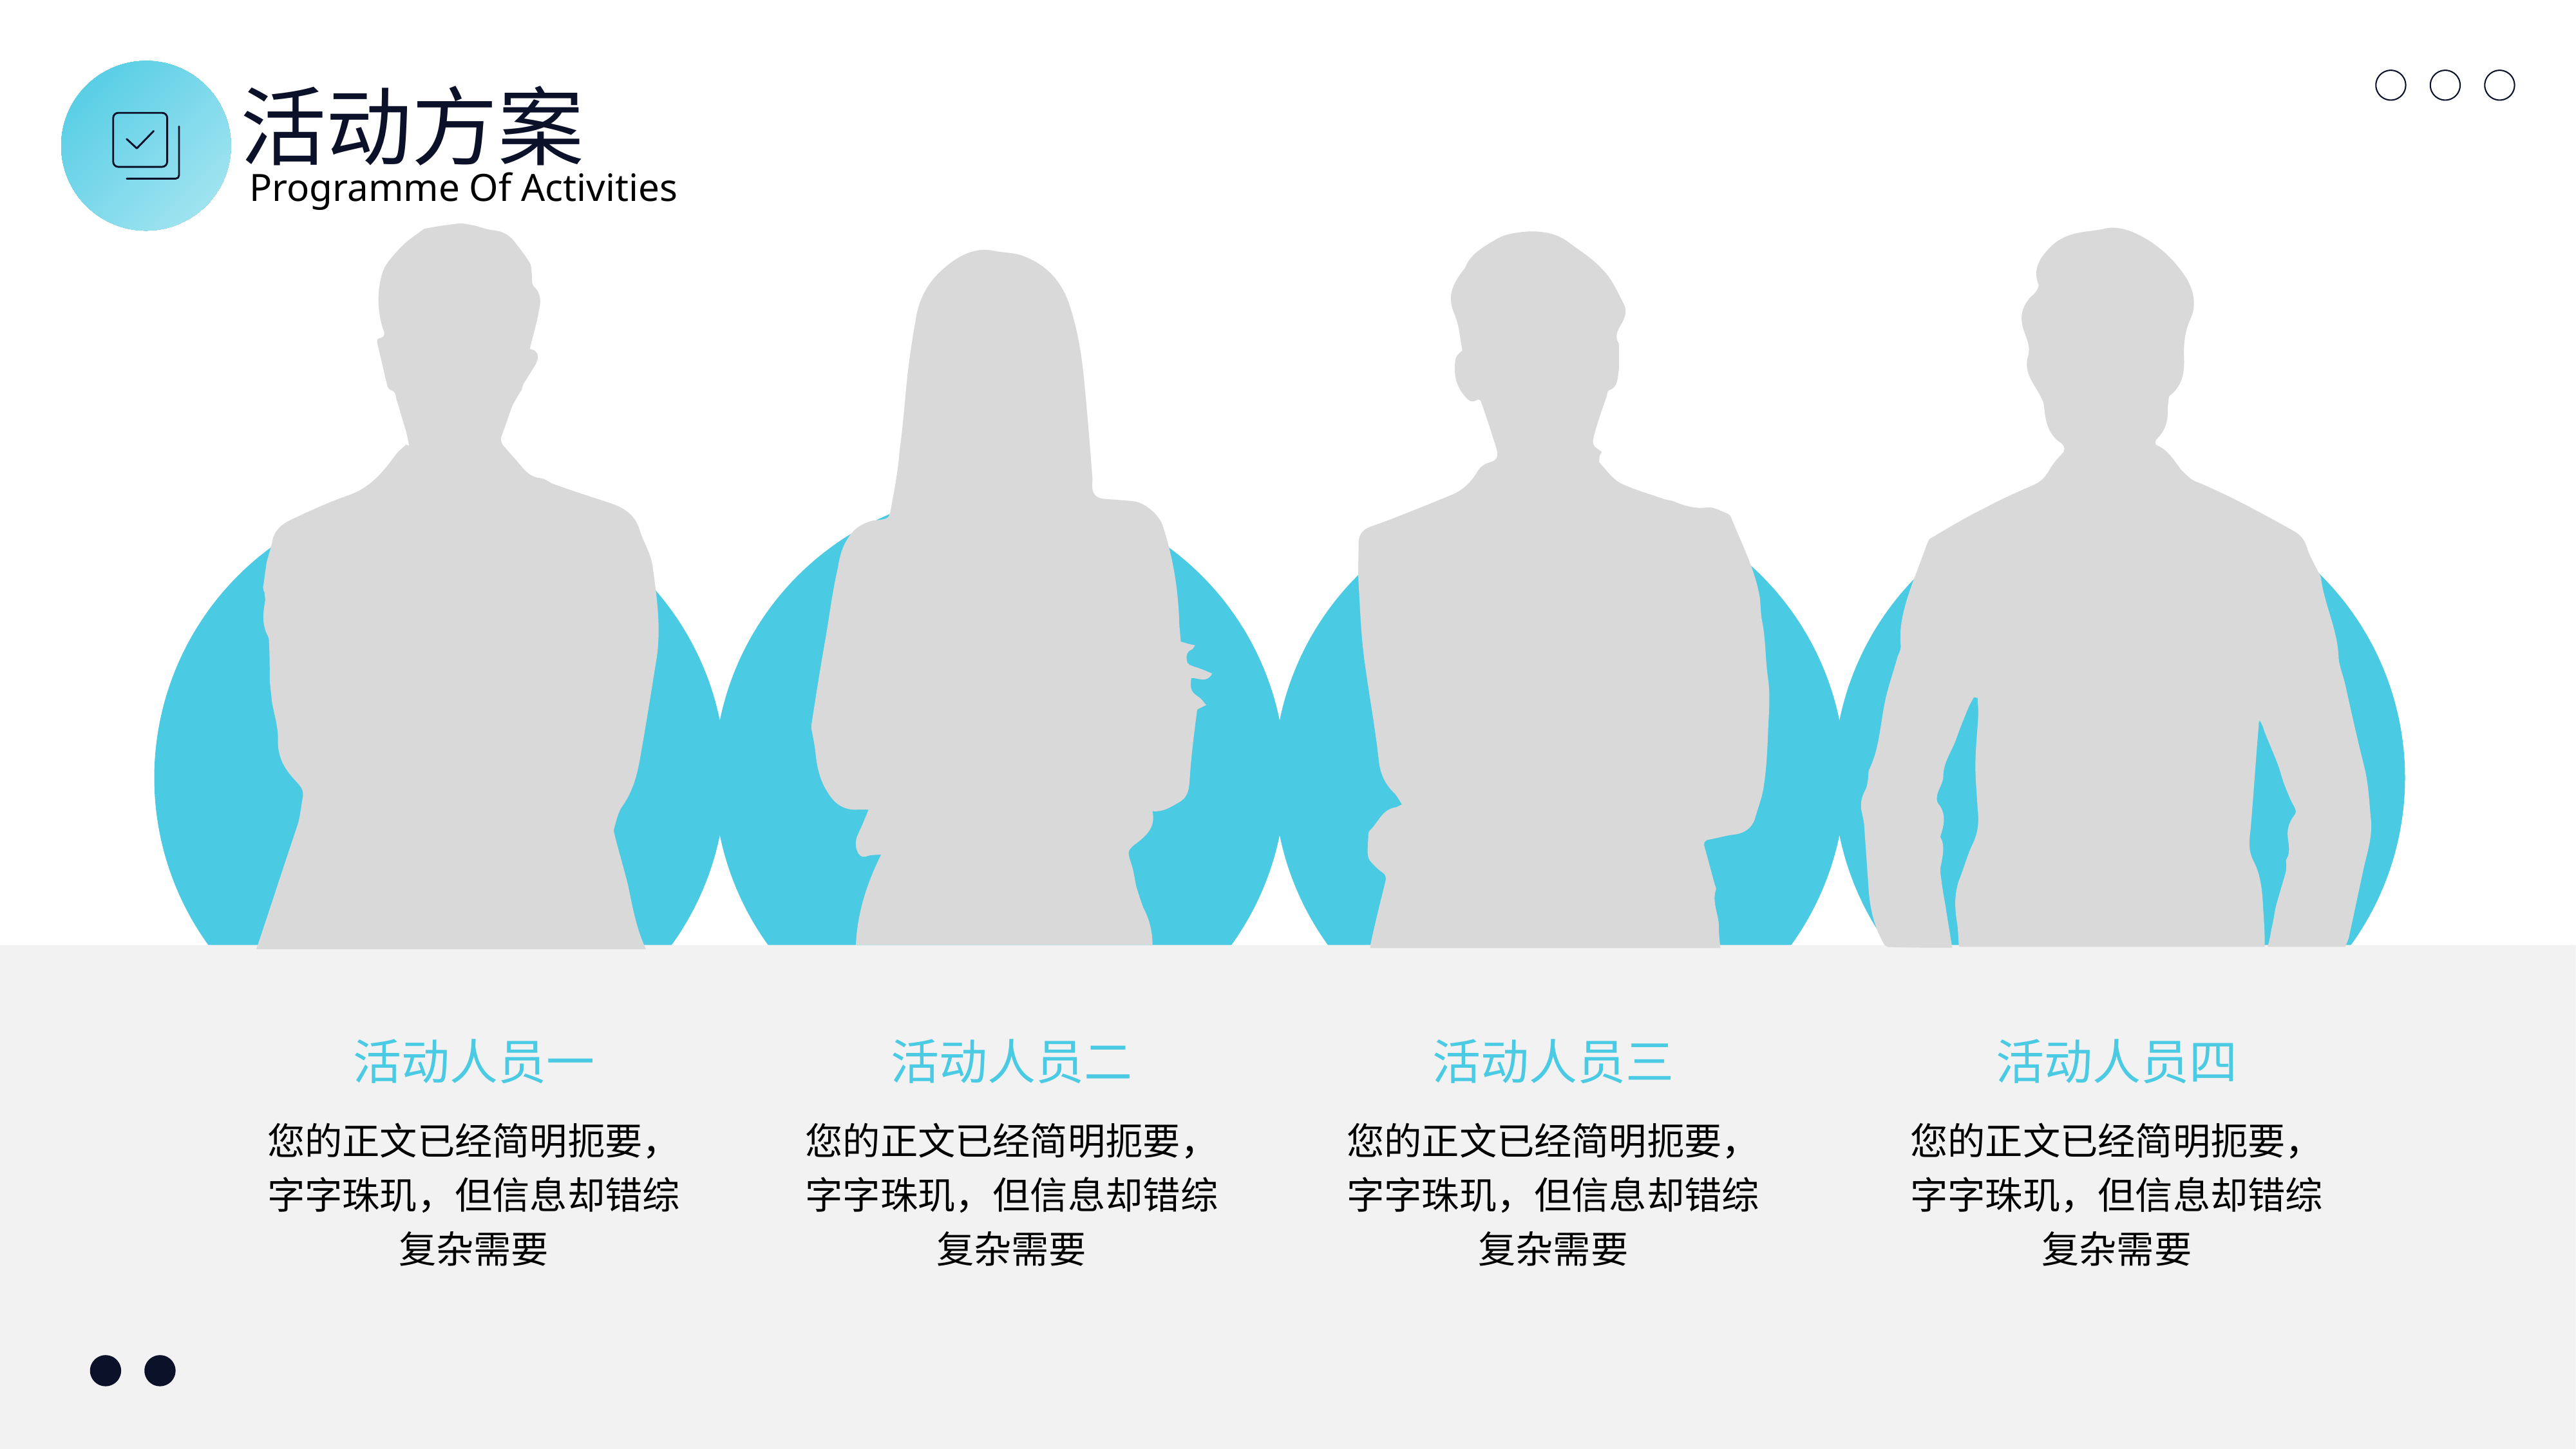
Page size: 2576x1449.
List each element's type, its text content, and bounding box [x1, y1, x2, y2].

text_box [61, 60, 231, 232]
text_box [256, 223, 659, 949]
text_box [811, 249, 1213, 945]
text_box [2249, 722, 2295, 944]
text_box 您的正文已经简明扼要，字字珠玑，但信息却错综复杂需要 [1899, 1103, 2334, 1276]
text_box 您的正文已经简明扼要，字字珠玑，但信息却错综复杂需要 [794, 1103, 1229, 1276]
text_box [2319, 573, 2406, 944]
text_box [2376, 70, 2515, 100]
text_box 活动人员一 [324, 1027, 623, 1094]
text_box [90, 1356, 175, 1386]
text_box [1861, 227, 2372, 948]
text_box 活动人员三 [1403, 1027, 1703, 1094]
text_box [1833, 578, 1914, 930]
text_box [1937, 697, 1978, 944]
text_box [1129, 546, 1280, 944]
text_box [153, 547, 303, 944]
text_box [113, 113, 179, 179]
text_box 您的正文已经简明扼要，字字珠玑，但信息却错综复杂需要 [256, 1103, 692, 1276]
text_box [231, 68, 808, 214]
text_box 活动人员四 [1967, 1027, 2266, 1094]
text_box [874, 513, 889, 520]
text_box 您的正文已经简明扼要，字字珠玑，但信息却错综复杂需要 [1336, 1103, 1771, 1276]
text_box [614, 590, 726, 944]
text_box [1705, 565, 1839, 944]
text_box [720, 532, 880, 944]
text_box [0, 944, 2576, 1449]
text_box 活动人员二 [862, 1027, 1162, 1094]
text_box [1273, 574, 1401, 944]
text_box [1358, 231, 1770, 949]
